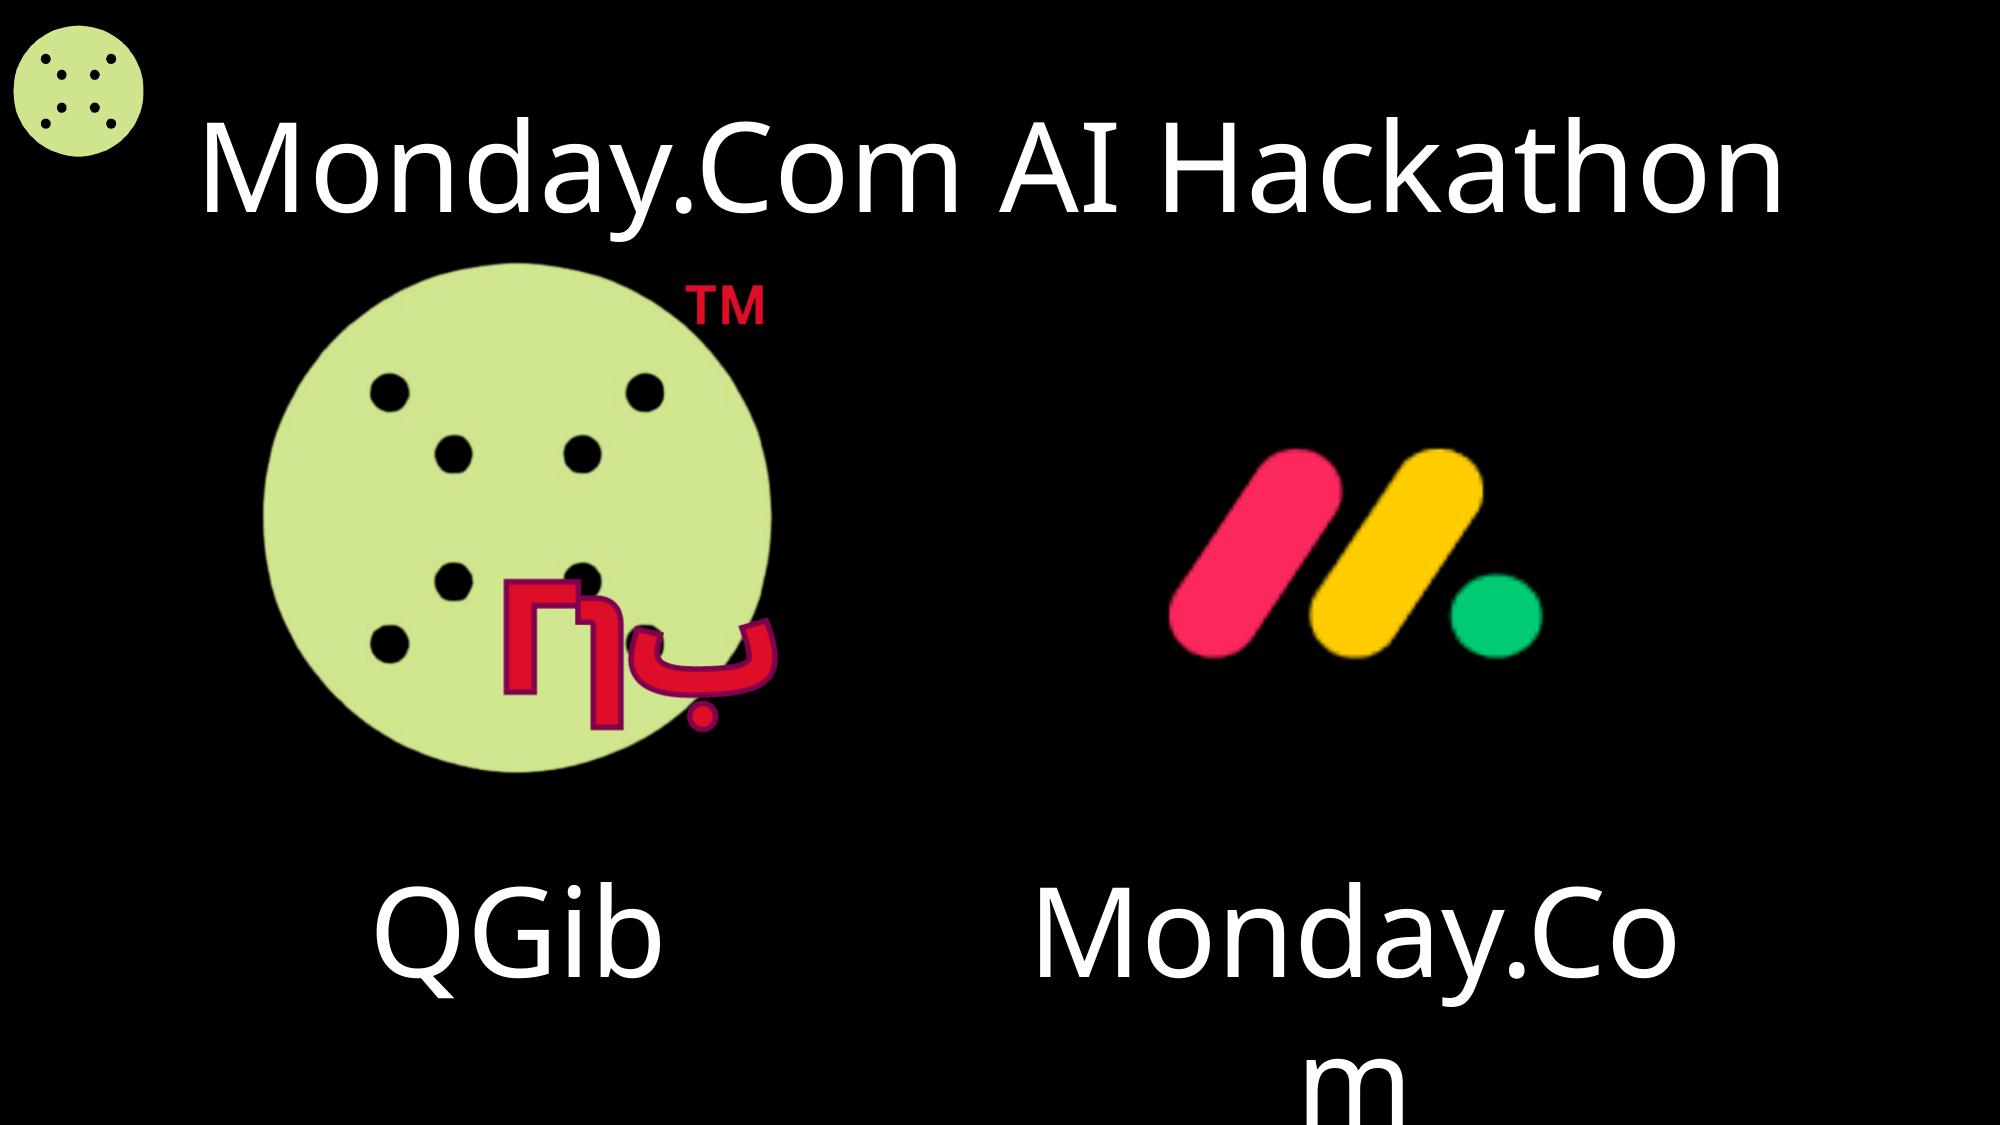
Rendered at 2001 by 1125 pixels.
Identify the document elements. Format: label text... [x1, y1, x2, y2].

text_box Monday.Com AI Hackathon [0, 80, 2000, 245]
text_box QGib [122, 845, 915, 1010]
text_box Monday.Com [959, 865, 1752, 1125]
picture [0, 0, 151, 167]
picture [261, 246, 1936, 865]
